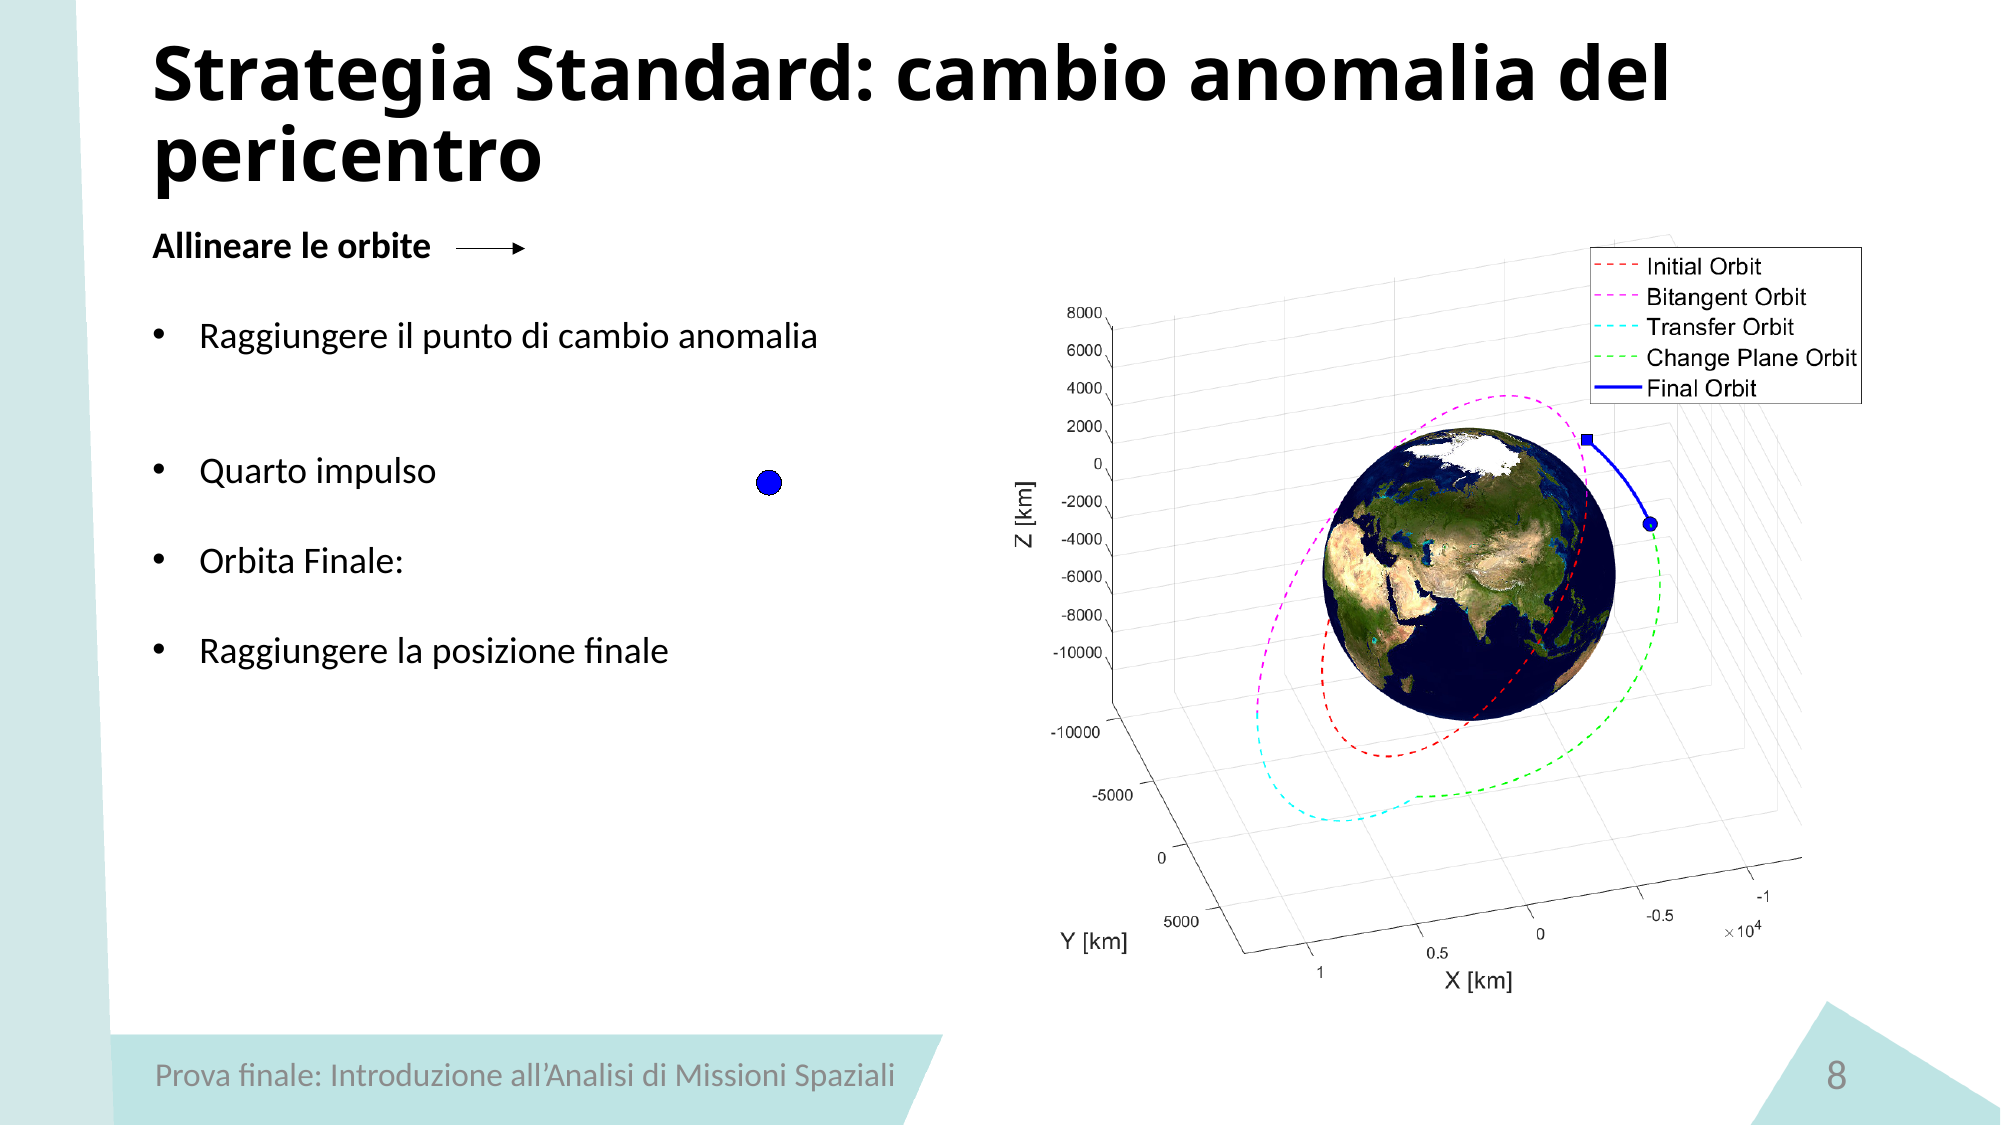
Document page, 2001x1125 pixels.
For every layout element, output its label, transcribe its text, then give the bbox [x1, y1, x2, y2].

footer Prova finale: Introduzione all’Analisi di Missioni Spaziali [137, 1044, 915, 1101]
text_box [756, 470, 782, 496]
slide_number 8 [1412, 1042, 1863, 1103]
title Strategia Standard: cambio anomalia del pericentro [137, 68, 1691, 165]
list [1012, 232, 1863, 995]
picture [0, 0, 2001, 1125]
